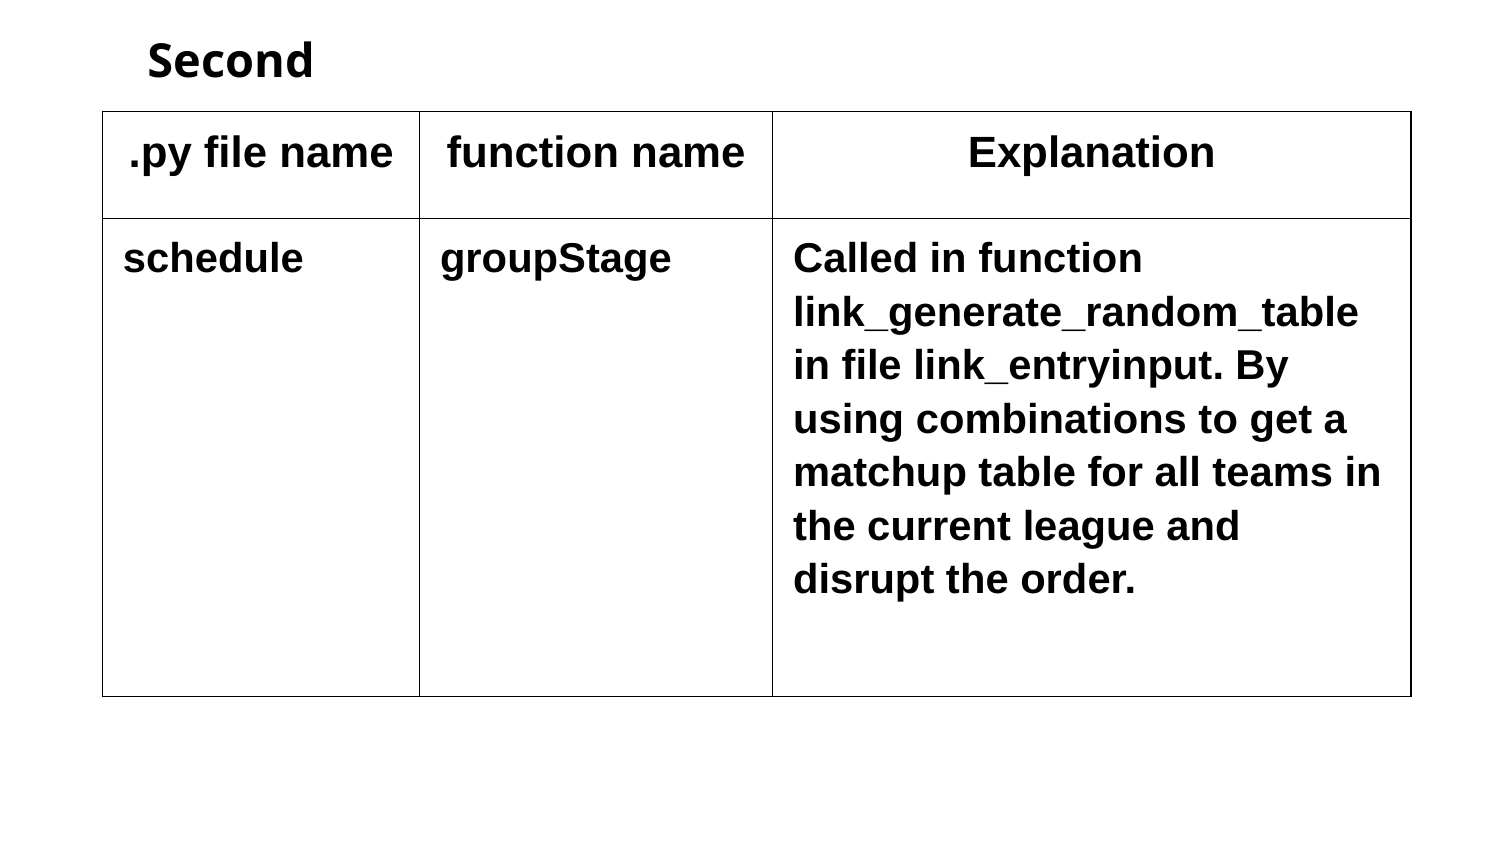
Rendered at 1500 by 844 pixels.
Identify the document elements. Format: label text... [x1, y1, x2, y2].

table_header .py file name [103, 112, 419, 218]
table_cell schedule [103, 219, 419, 696]
table_header Explanation [773, 112, 1410, 218]
table_header function name [420, 112, 772, 218]
table_cell groupStage [420, 219, 772, 696]
text_box Second [86, 15, 376, 102]
table_cell Called in function link_generate_random_table in file link_entryinput. By using combinations to get a matchup table for all teams in the current league and disrupt the order. [773, 219, 1410, 696]
